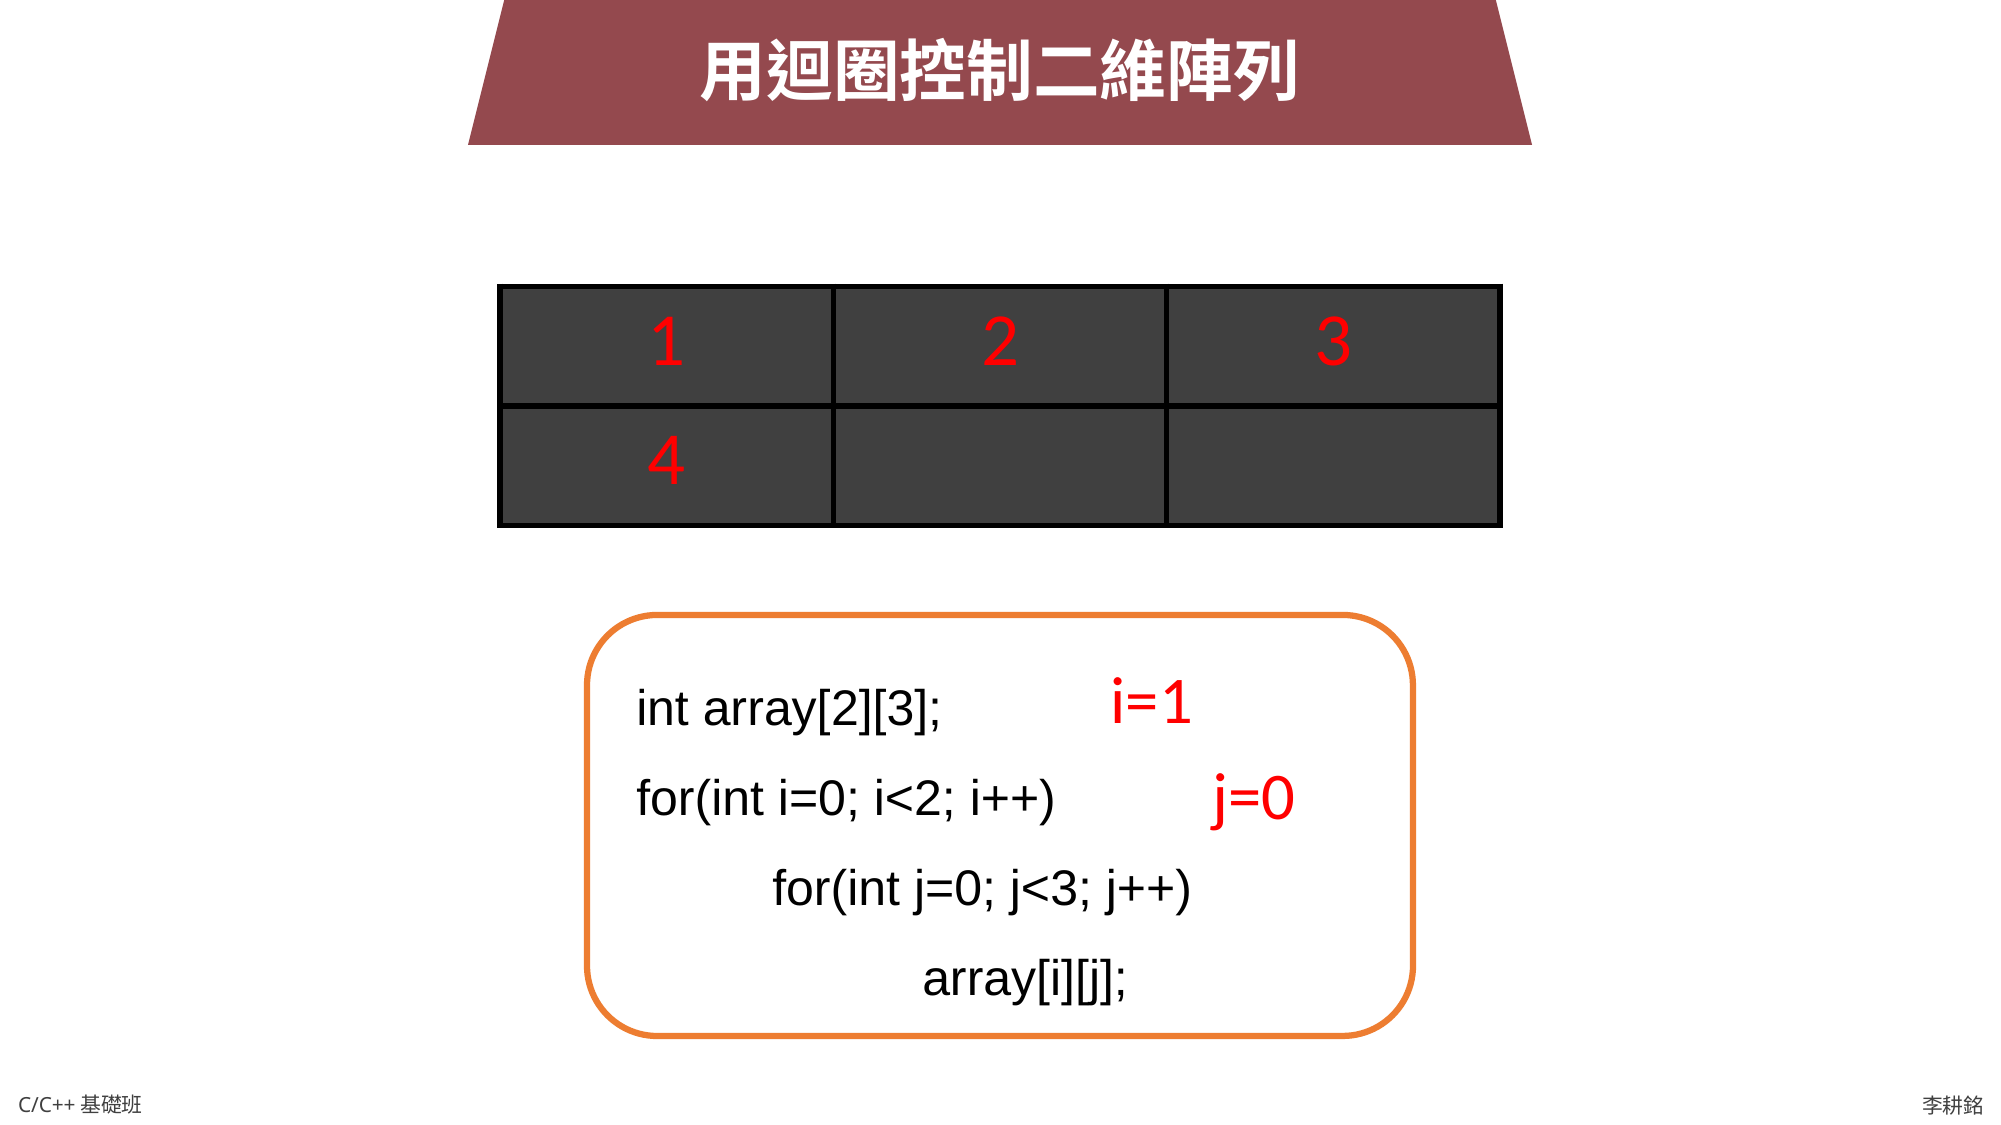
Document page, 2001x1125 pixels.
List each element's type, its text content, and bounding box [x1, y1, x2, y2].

text_box j=0 [1197, 745, 1311, 841]
table_header 1 [503, 289, 831, 403]
text_box i=1 [1095, 649, 1208, 745]
table_header 3 [1169, 289, 1497, 403]
text_box int array[2][3]; for(int i=0; i<2; i++) for(int j=0; j<3; j++) array[i][j]; [585, 613, 1415, 1038]
text_box [466, 0, 1534, 147]
table_cell [1169, 409, 1497, 523]
text_box 用迴圈控制二維陣列 [684, 21, 1316, 117]
text_box C/C++基礎班 [3, 1084, 158, 1125]
table_cell 4 [503, 409, 831, 523]
text_box 李耕銘 [1907, 1084, 2000, 1125]
table_header 2 [836, 289, 1164, 403]
table_cell [836, 409, 1164, 523]
